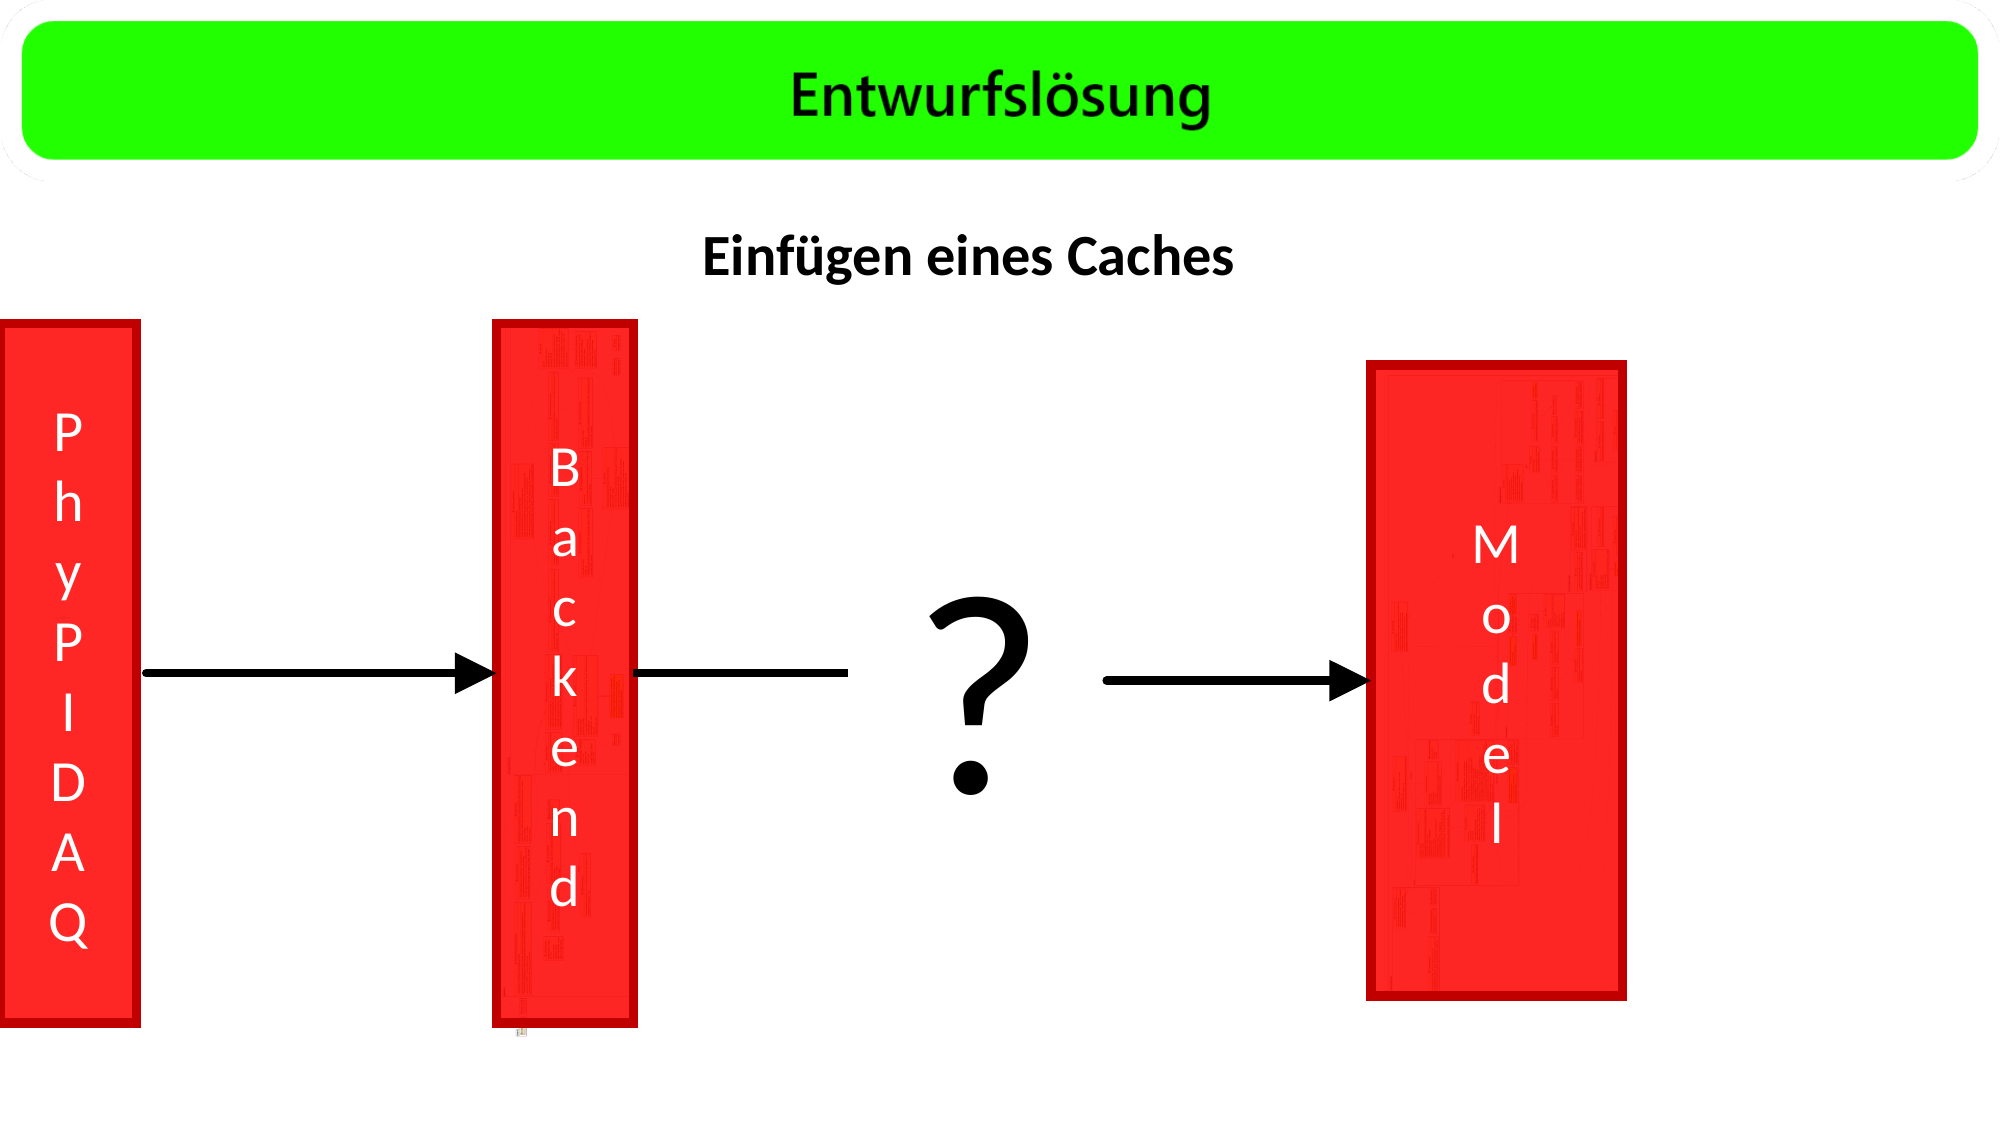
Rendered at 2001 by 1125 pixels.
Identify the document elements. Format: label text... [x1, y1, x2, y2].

text_box Einfügen eines Caches [536, 209, 1401, 295]
picture [0, 0, 2000, 182]
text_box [0, 323, 1623, 1038]
